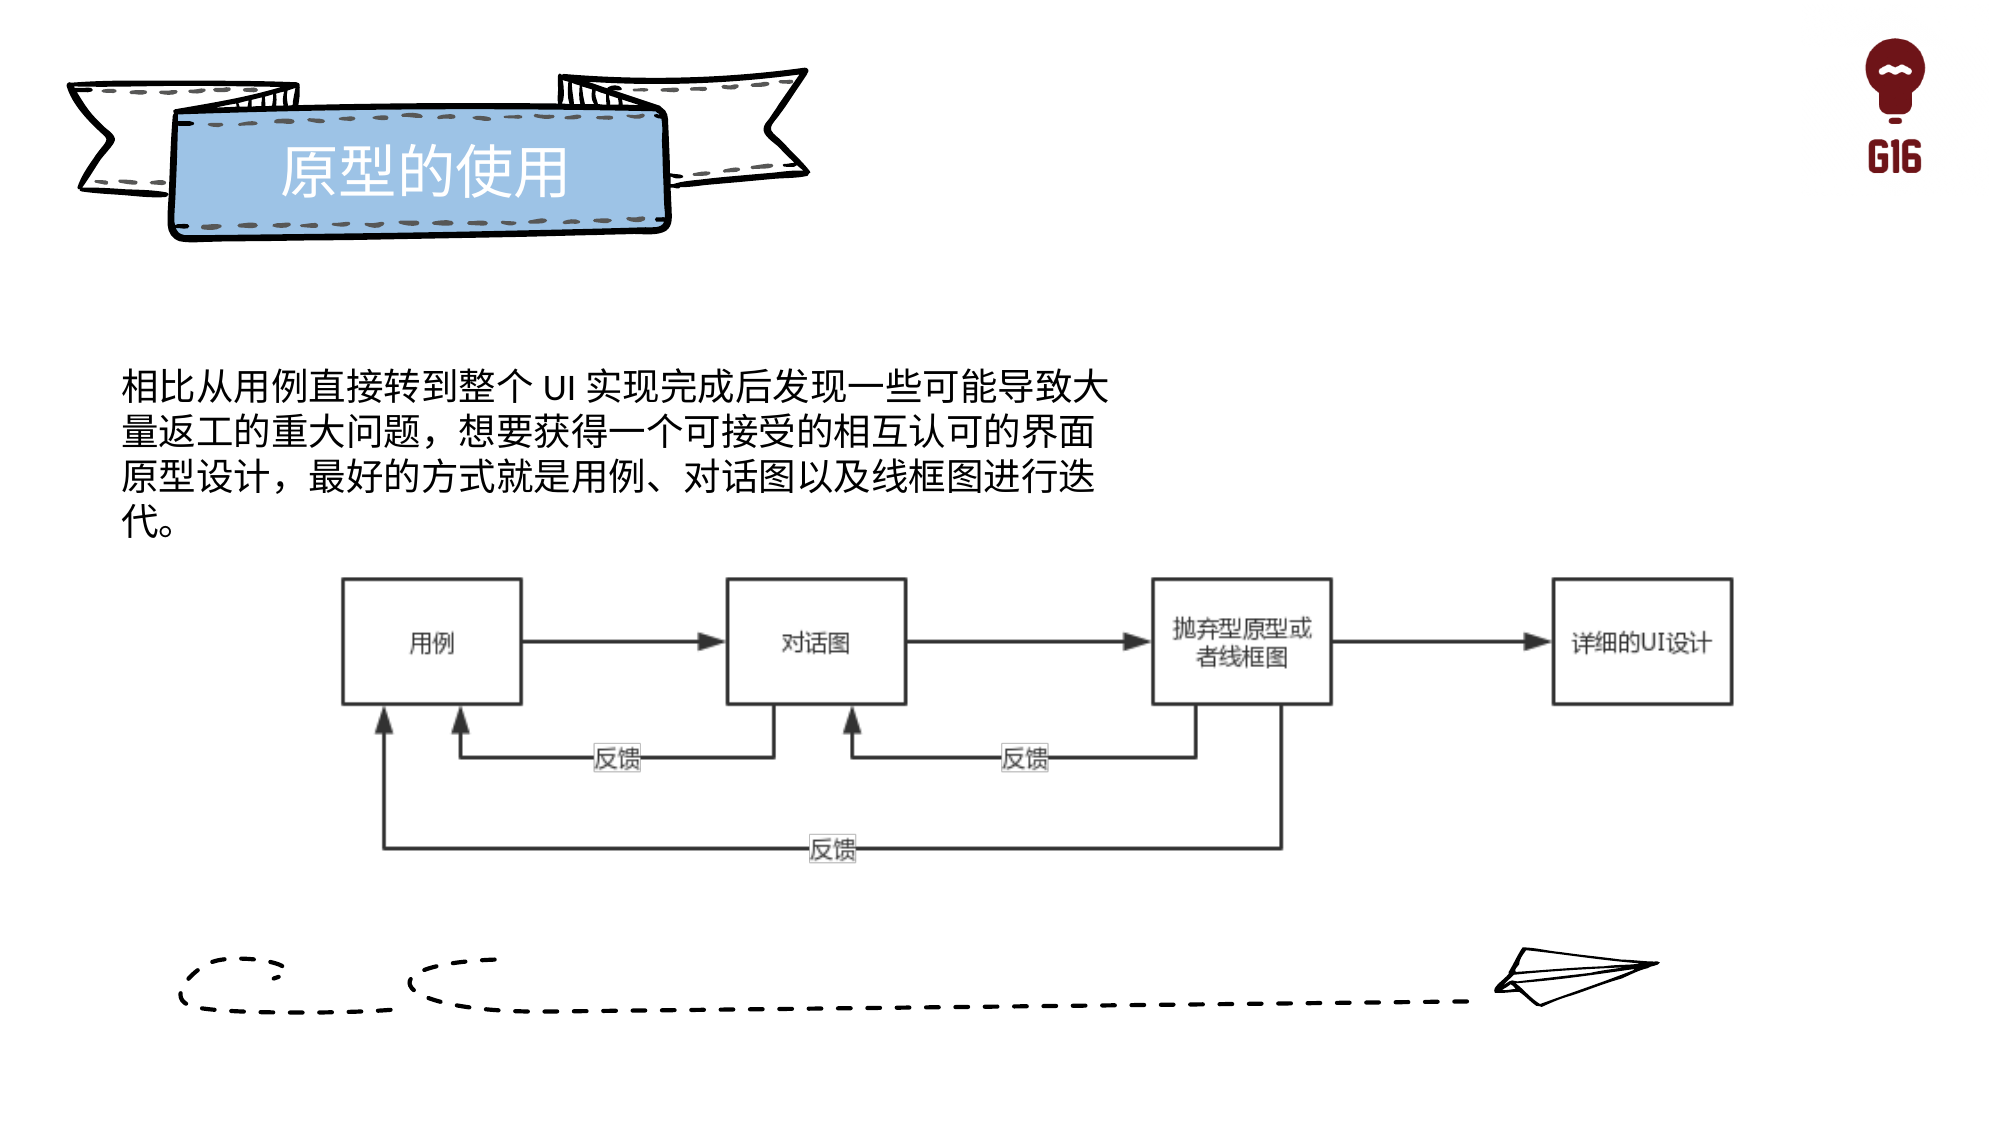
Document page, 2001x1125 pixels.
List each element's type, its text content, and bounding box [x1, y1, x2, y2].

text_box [66, 67, 811, 244]
picture [1801, 4, 1989, 196]
text_box 相比从用例直接转到整个UI实现完成后发现一些可能导致大量返工的重大问题，想要获得一个可接受的相互认可的界面原型设计，最好的方式就是用例、对话图以及线框图进行迭代。 [106, 355, 1132, 551]
picture [258, 494, 1789, 906]
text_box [180, 947, 1660, 1013]
